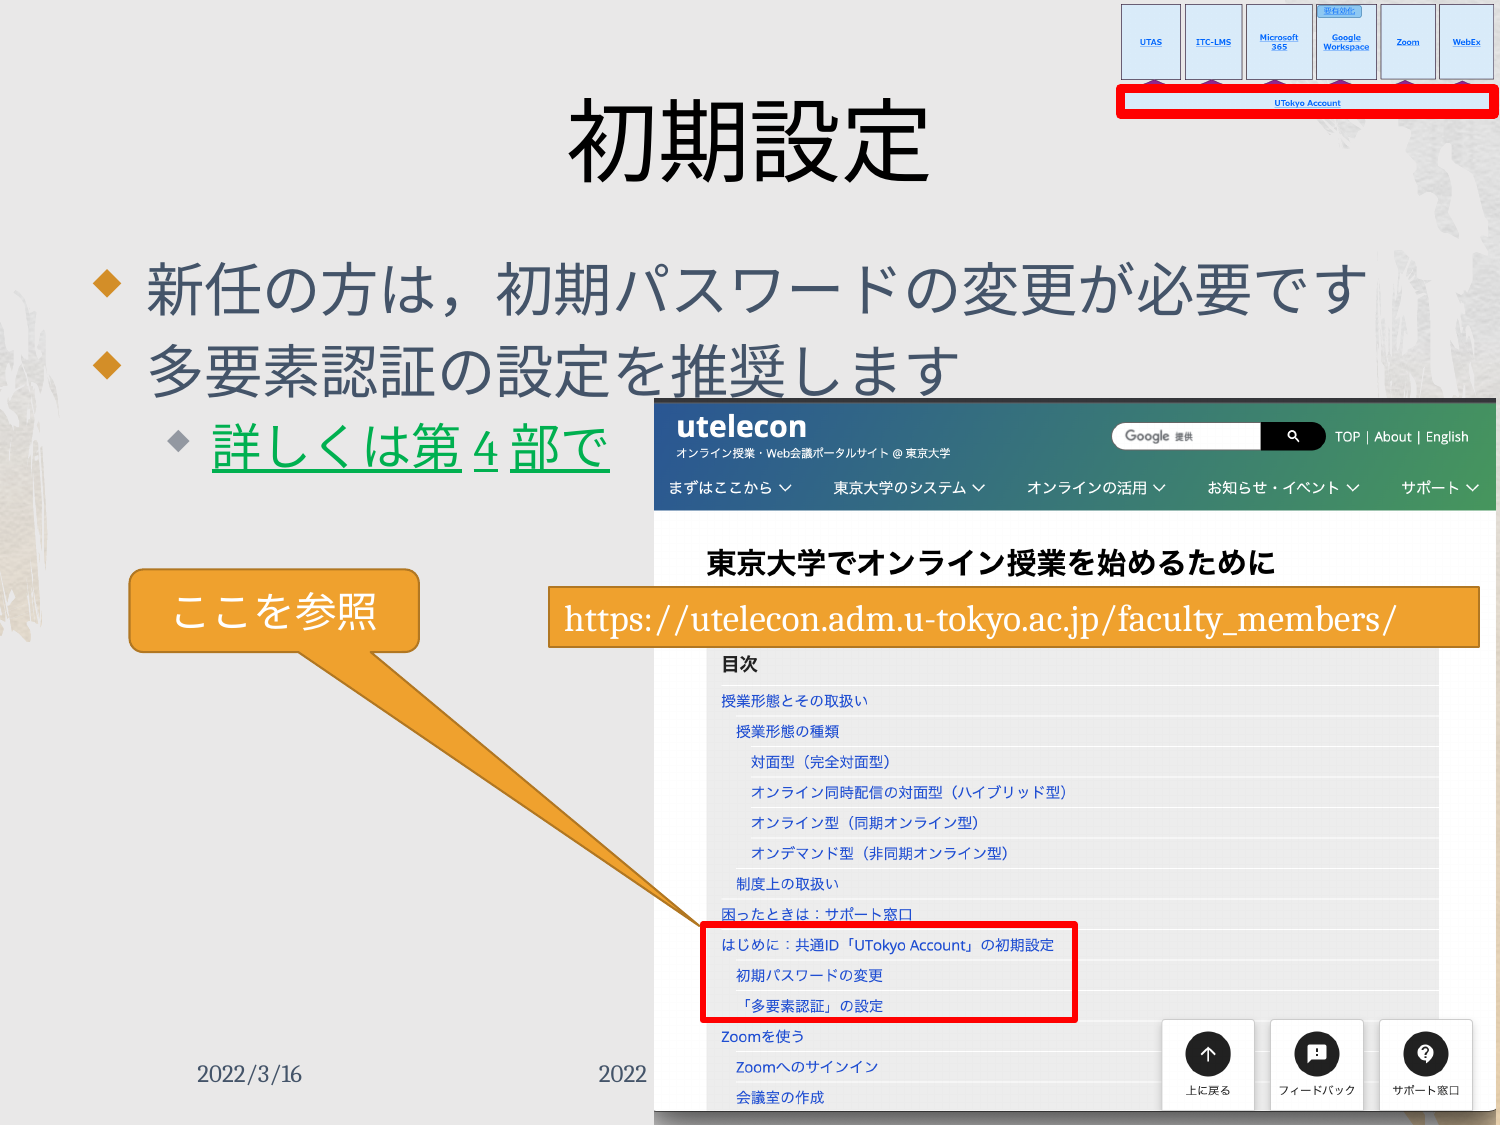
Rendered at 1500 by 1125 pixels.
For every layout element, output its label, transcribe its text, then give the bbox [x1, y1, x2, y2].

text_box ここを参照 [128, 568, 643, 889]
picture [654, 398, 1496, 1125]
text_box https://utelecon.adm.u-tokyo.ac.jp/faculty_members/ [548, 586, 643, 648]
footer 2022年Sセメスター説明会 [512, 1042, 643, 1103]
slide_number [75, 1042, 425, 1103]
picture [1120, 4, 1494, 115]
title UTAS [643, 390, 1425, 586]
list 新任の方は，初期パスワードの変更が必要です 多要素認証の設定を推奨します 詳しくは第4部で [75, 246, 1425, 989]
title 初期設定 [75, 45, 1425, 233]
